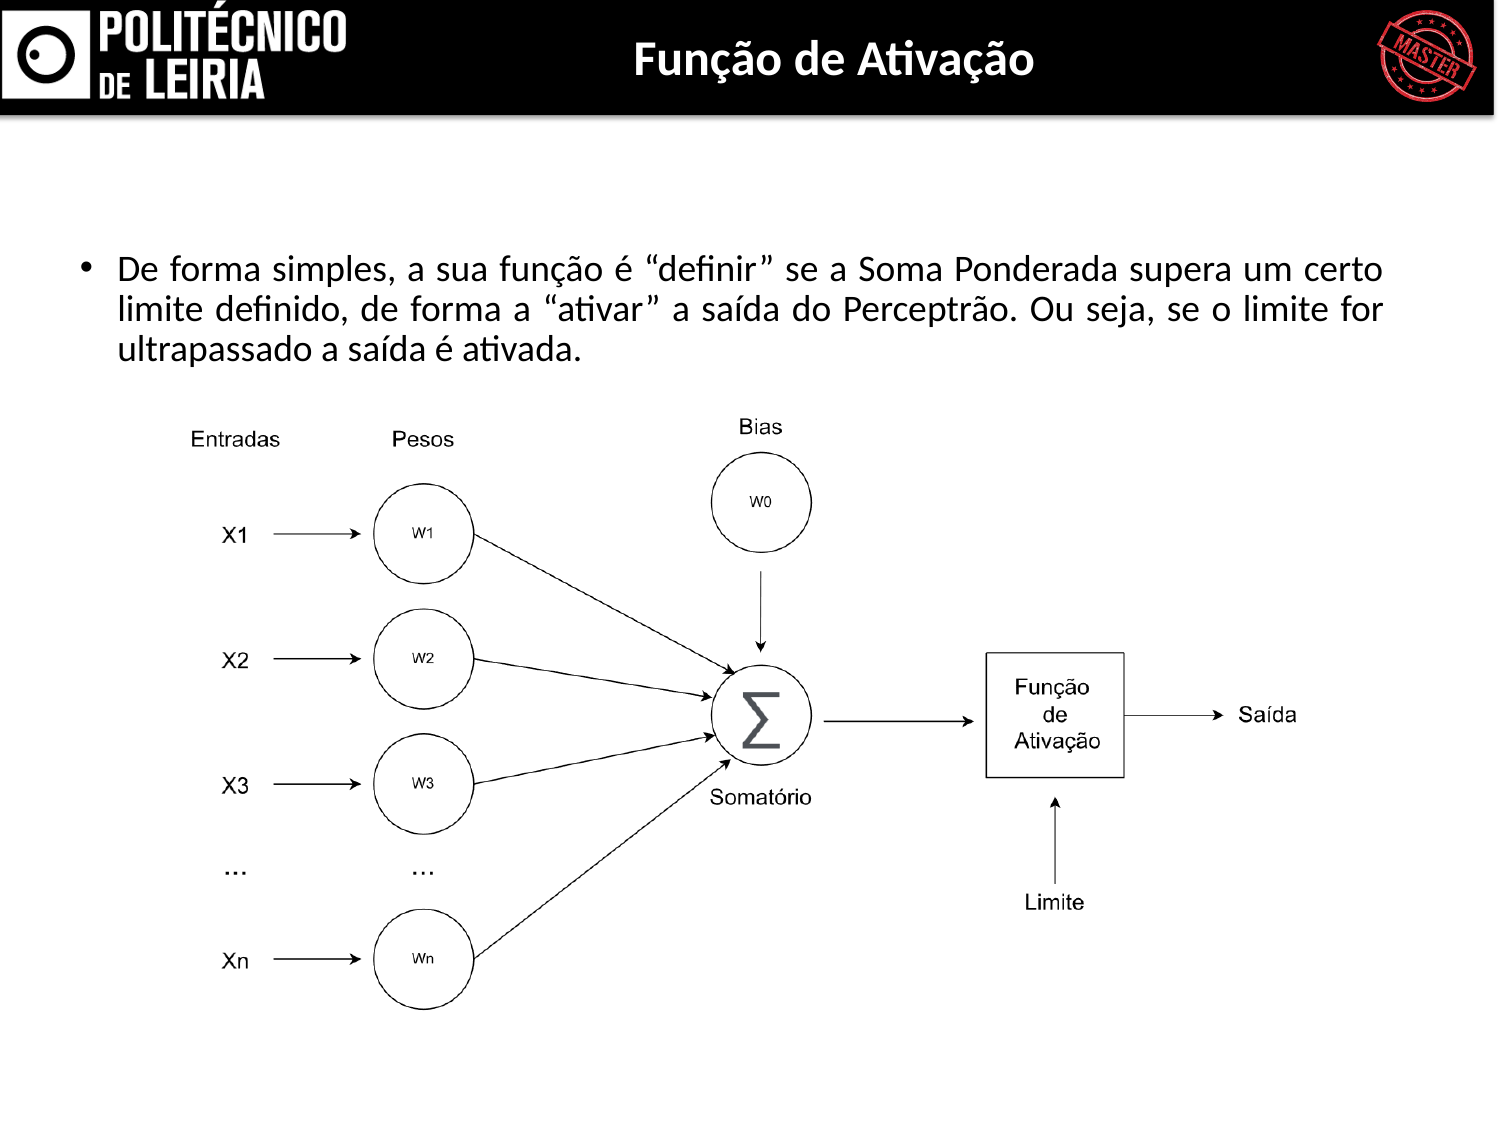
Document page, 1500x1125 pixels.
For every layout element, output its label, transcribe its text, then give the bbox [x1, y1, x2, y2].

text_box De forma simples, a sua função é “definir” se a Soma Ponderada supera um certo limite definido, de forma a “ativar” a saída do Perceptrão. Ou seja, se o limite for ultrapassado a saída é ativada. [64, 241, 1401, 375]
picture [190, 406, 1312, 1043]
picture [0, 0, 1500, 136]
text_box Função de Ativação [489, 9, 1180, 120]
